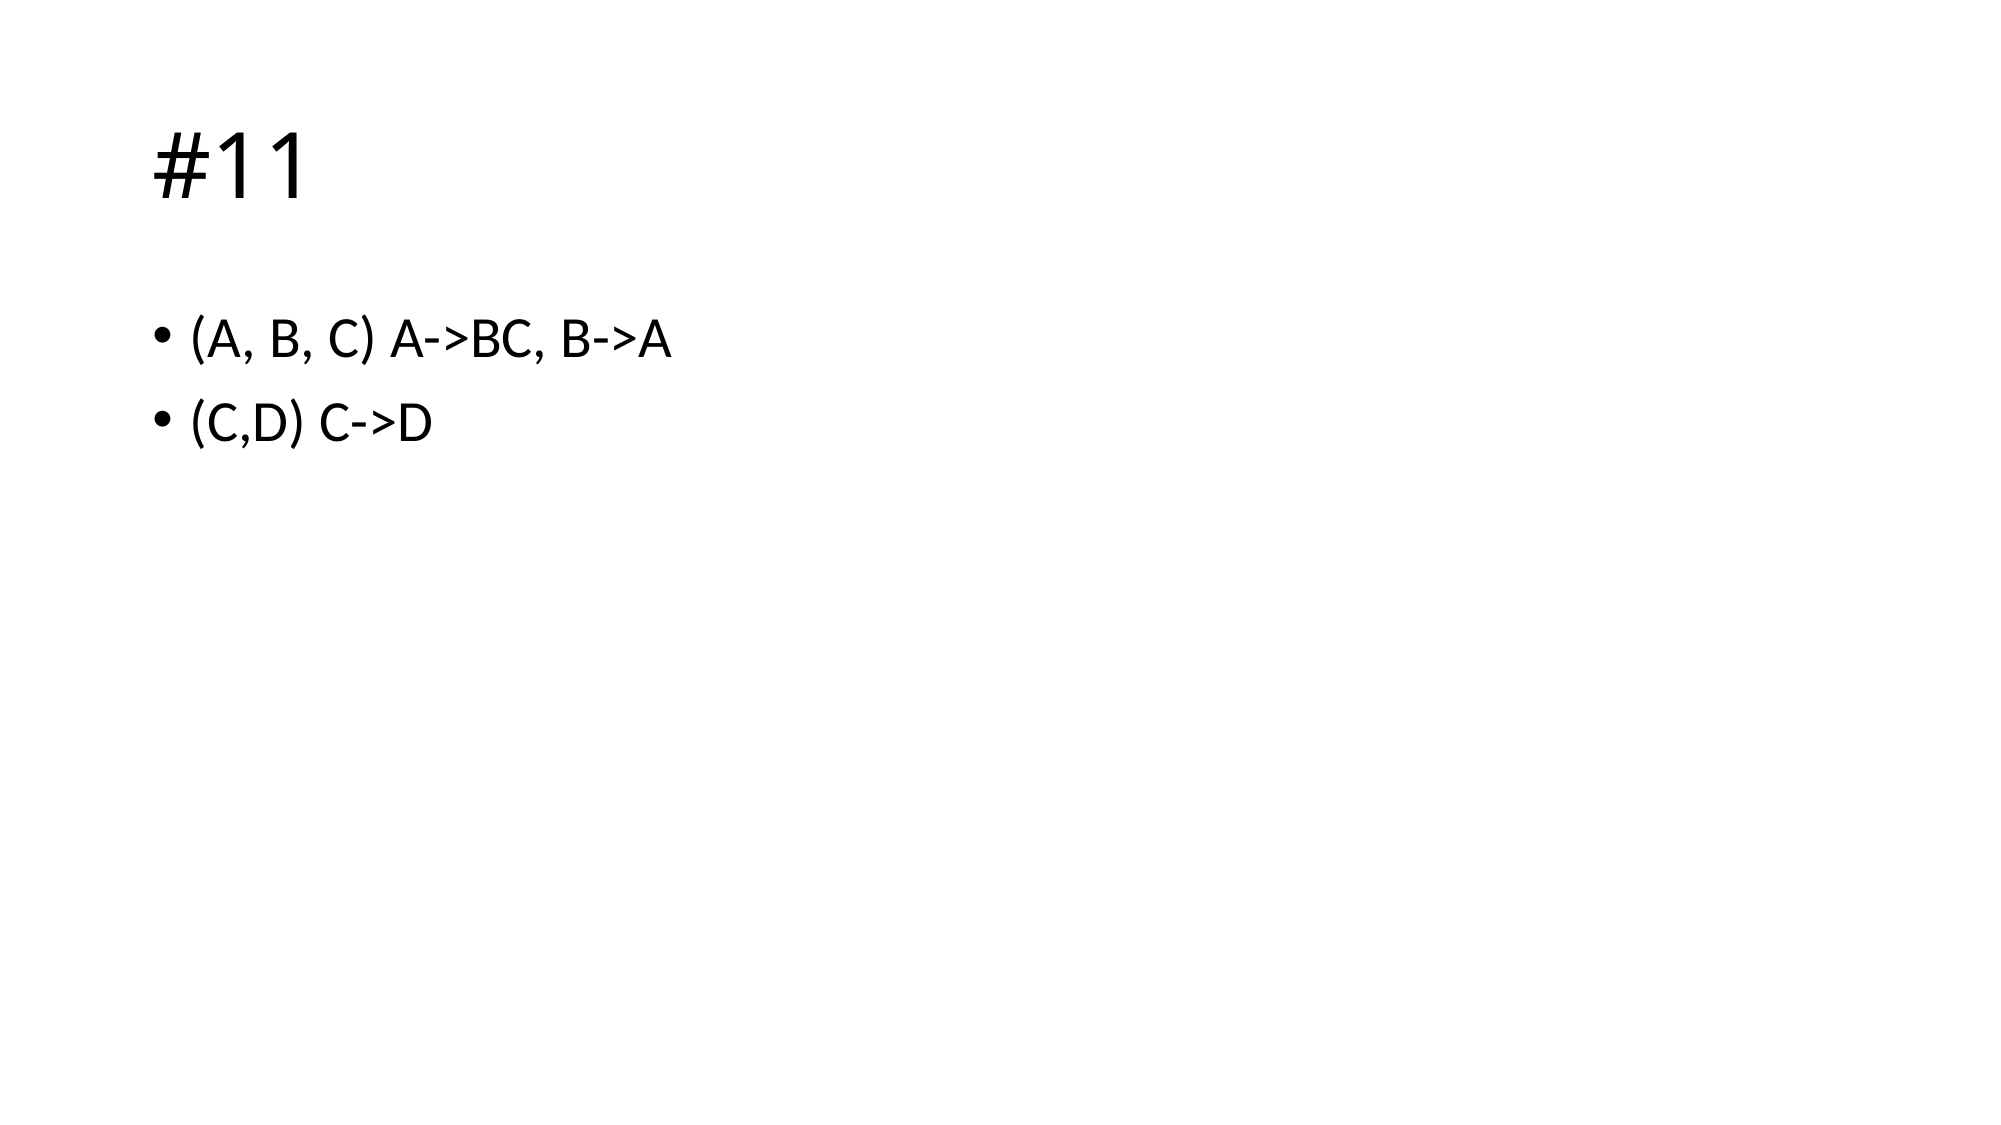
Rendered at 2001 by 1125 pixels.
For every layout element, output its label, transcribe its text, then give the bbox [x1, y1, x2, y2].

list (A, B, C) A->BC, B->A (C,D) C->D [137, 299, 1863, 1014]
title #11 [137, 59, 1863, 278]
